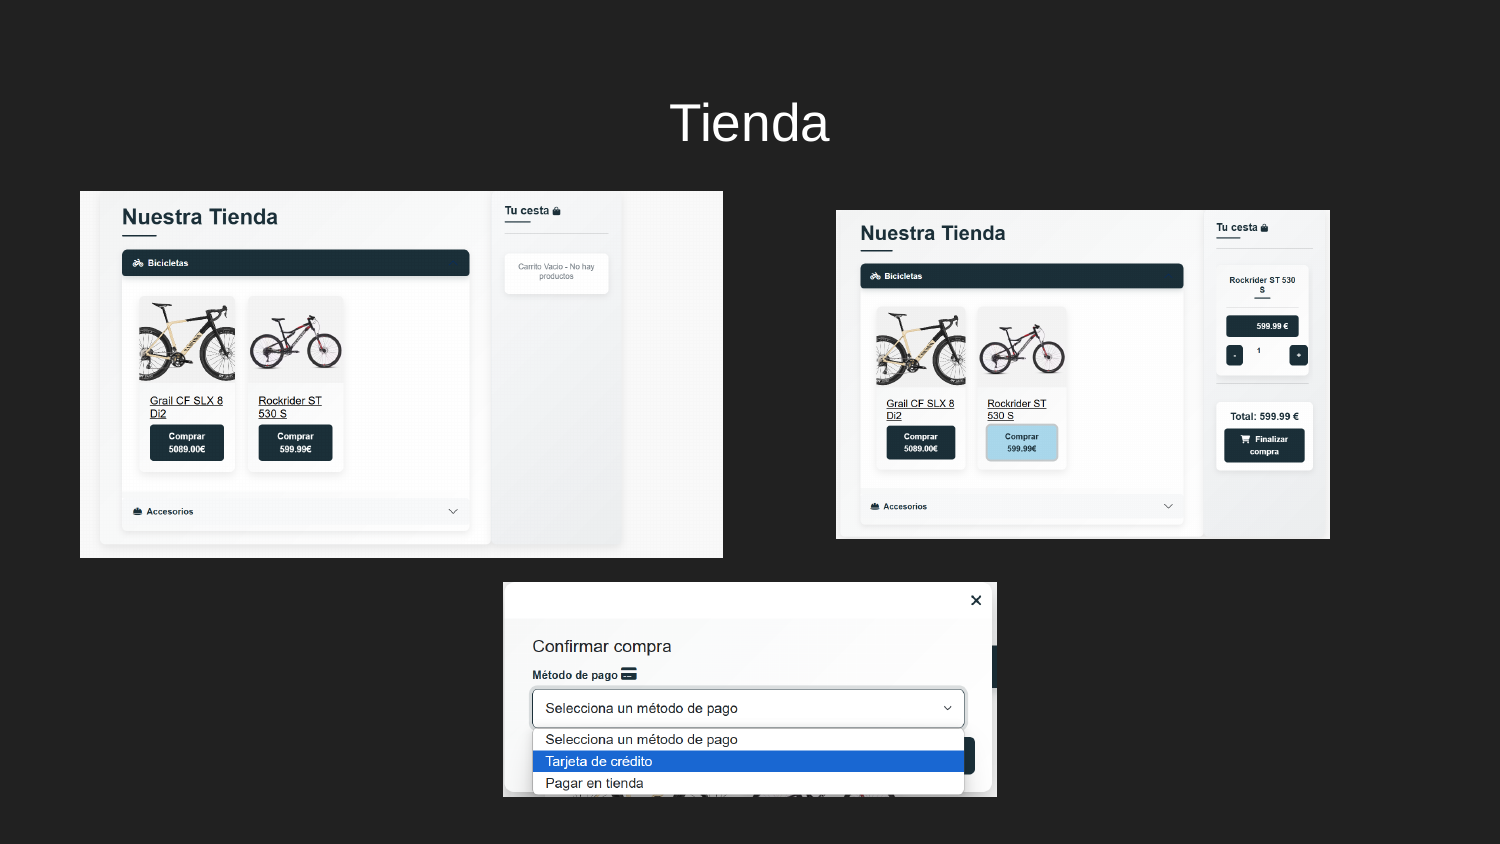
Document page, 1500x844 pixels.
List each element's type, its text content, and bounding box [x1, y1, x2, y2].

picture [836, 210, 1330, 539]
picture [79, 191, 723, 558]
picture [503, 582, 997, 797]
title Tienda [51, 72, 1449, 167]
